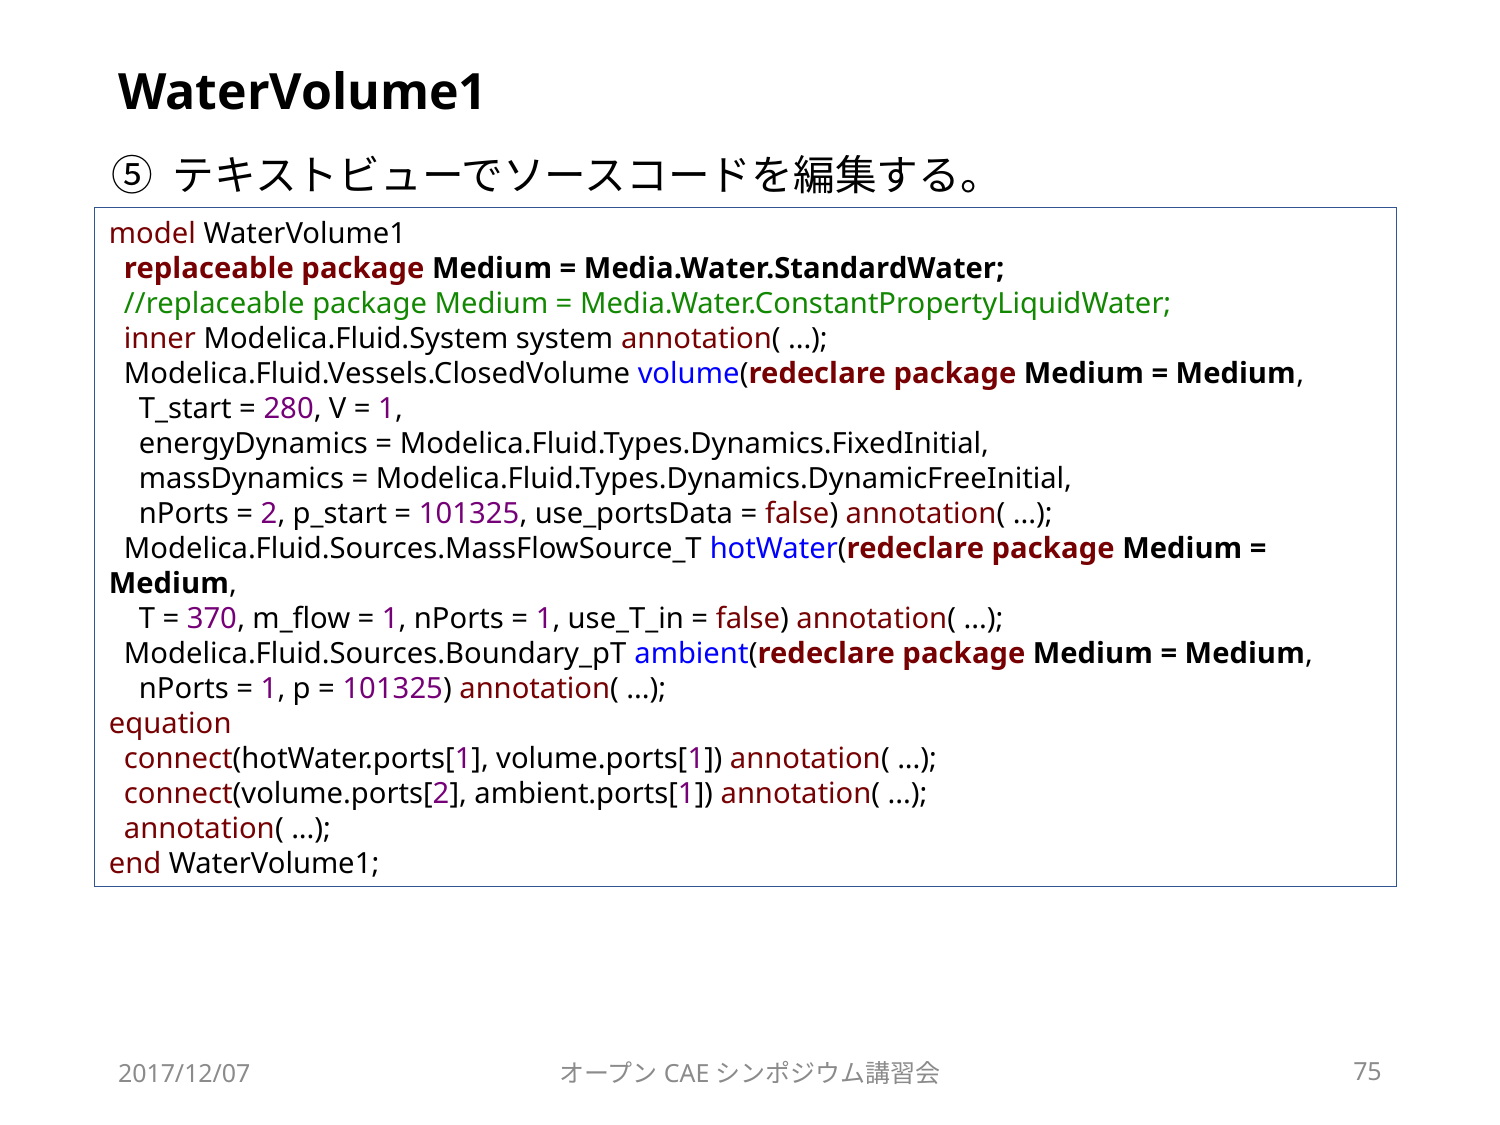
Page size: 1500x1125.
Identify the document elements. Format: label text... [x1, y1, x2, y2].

footer オープンCAEシンポジウム講習会 [496, 1042, 1004, 1103]
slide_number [103, 1042, 441, 1103]
text_box model WaterVolume1 replaceable package Medium = Media.Water.StandardWater; //replaceable package Medium = Media.Water.ConstantPropertyLiquidWater; inner Modelica.Fluid.System system annotation( ...); Modelica.Fluid.Vessels.ClosedVolume volume(redeclare package Medium = Medium, T_start = 280, V = 1, energyDynamics = Modelica.Fluid.Types.Dynamics.FixedInitial, massDynamics = Modelica.Fluid.Types.Dynamics.DynamicFreeInitial, nPorts = 2, p_start = 101325, use_portsData = false) annotation( ...); Modelica.Fluid.Sources.MassFlowSource_T hotWater(redeclare package Medium = Medium, T = 370, m_flow = 1, nPorts = 1, use_T_in = false) annotation( ...); Modelica.Fluid.Sources.Boundary_pT ambient(redeclare package Medium = Medium, nPorts = 1, p = 101325) annotation( ...); equation connect(hotWater.ports[1], volume.ports[1]) annotation( ...); connect(volume.ports[2], ambient.ports[1]) annotation( ...); annotation( ...); end WaterVolume1; [94, 207, 1397, 887]
slide_number 75 [1059, 1042, 1397, 1103]
text_box ⑤ テキストビューでソースコードを編集する。 [97, 141, 1018, 207]
title WaterVolume1 [103, 59, 1397, 142]
